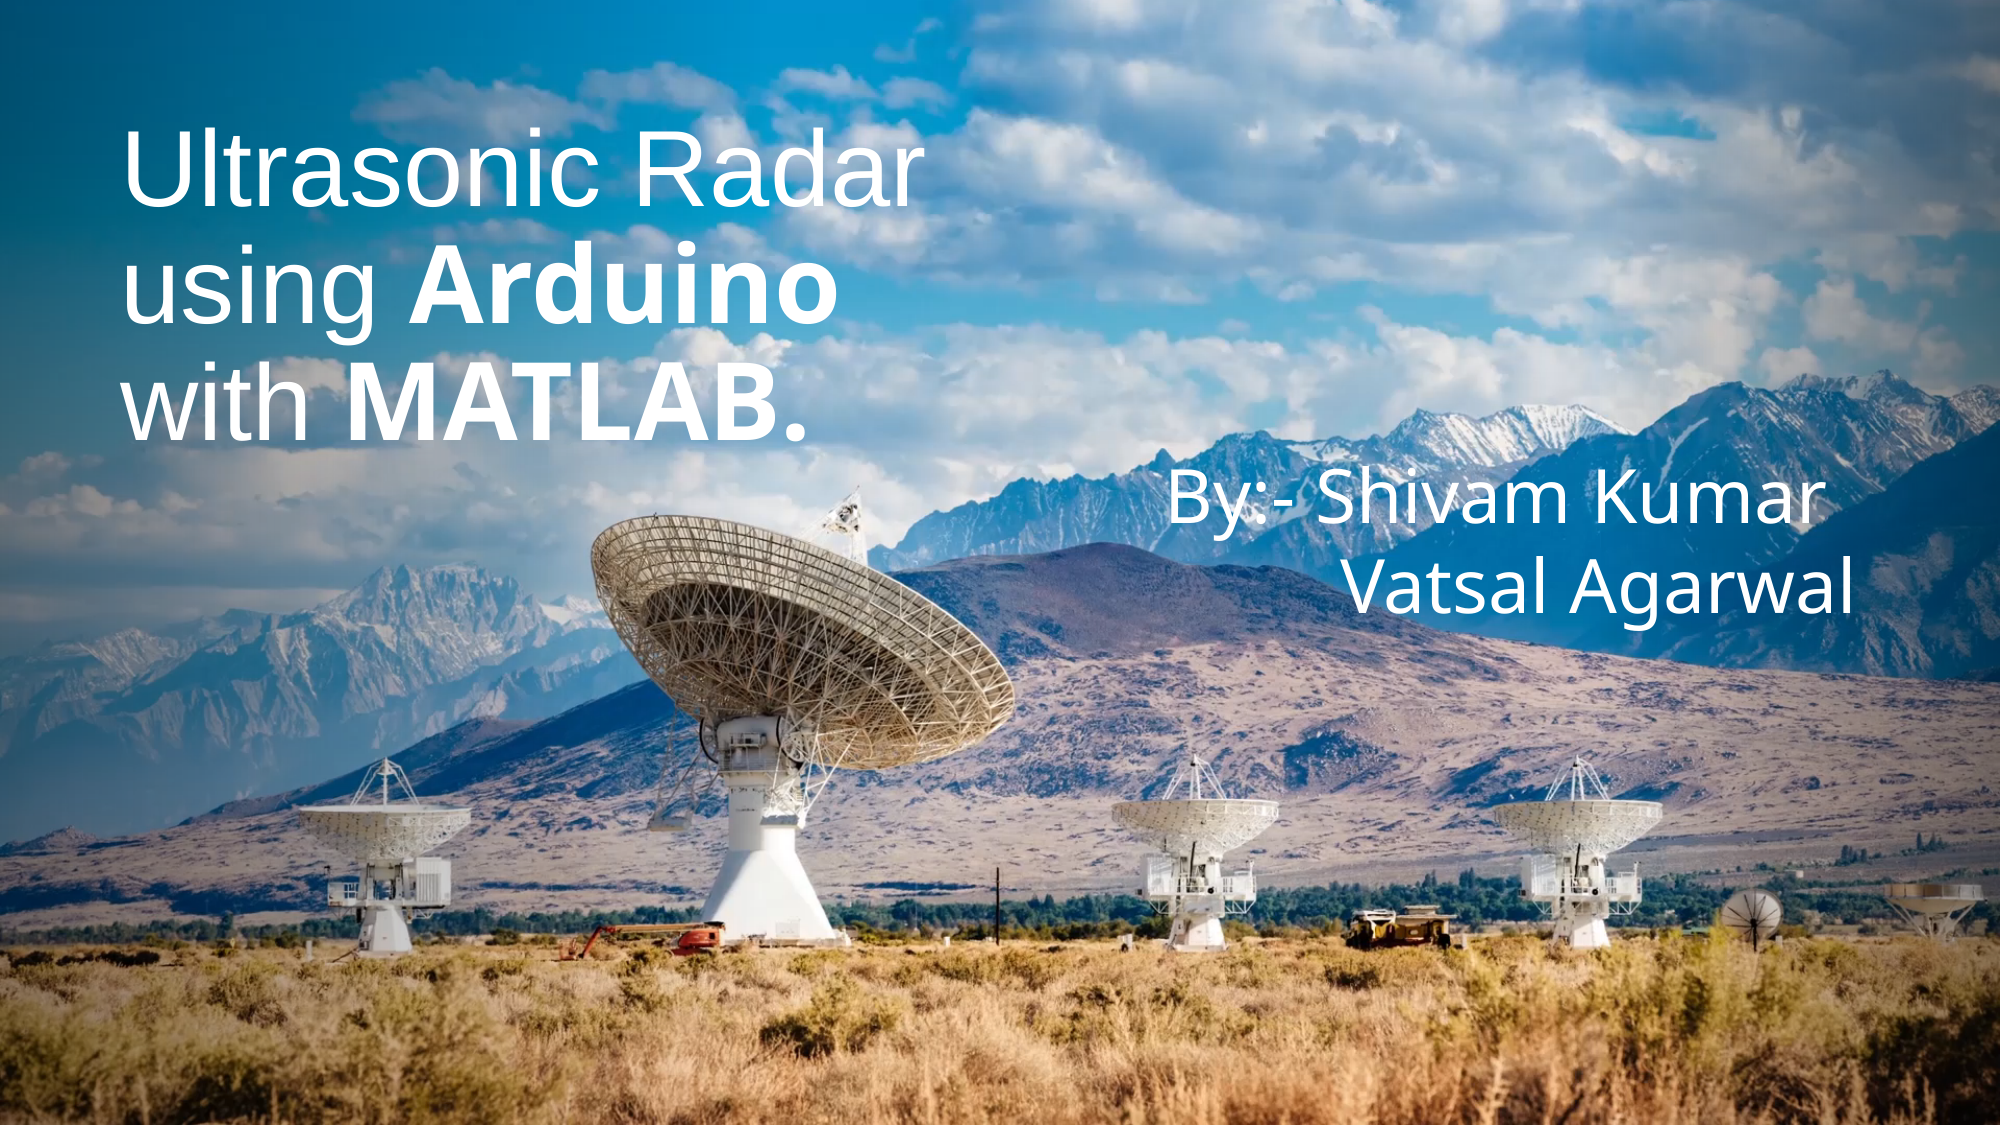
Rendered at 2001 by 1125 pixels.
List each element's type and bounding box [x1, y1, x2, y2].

text_box [0, 0, 2000, 1125]
